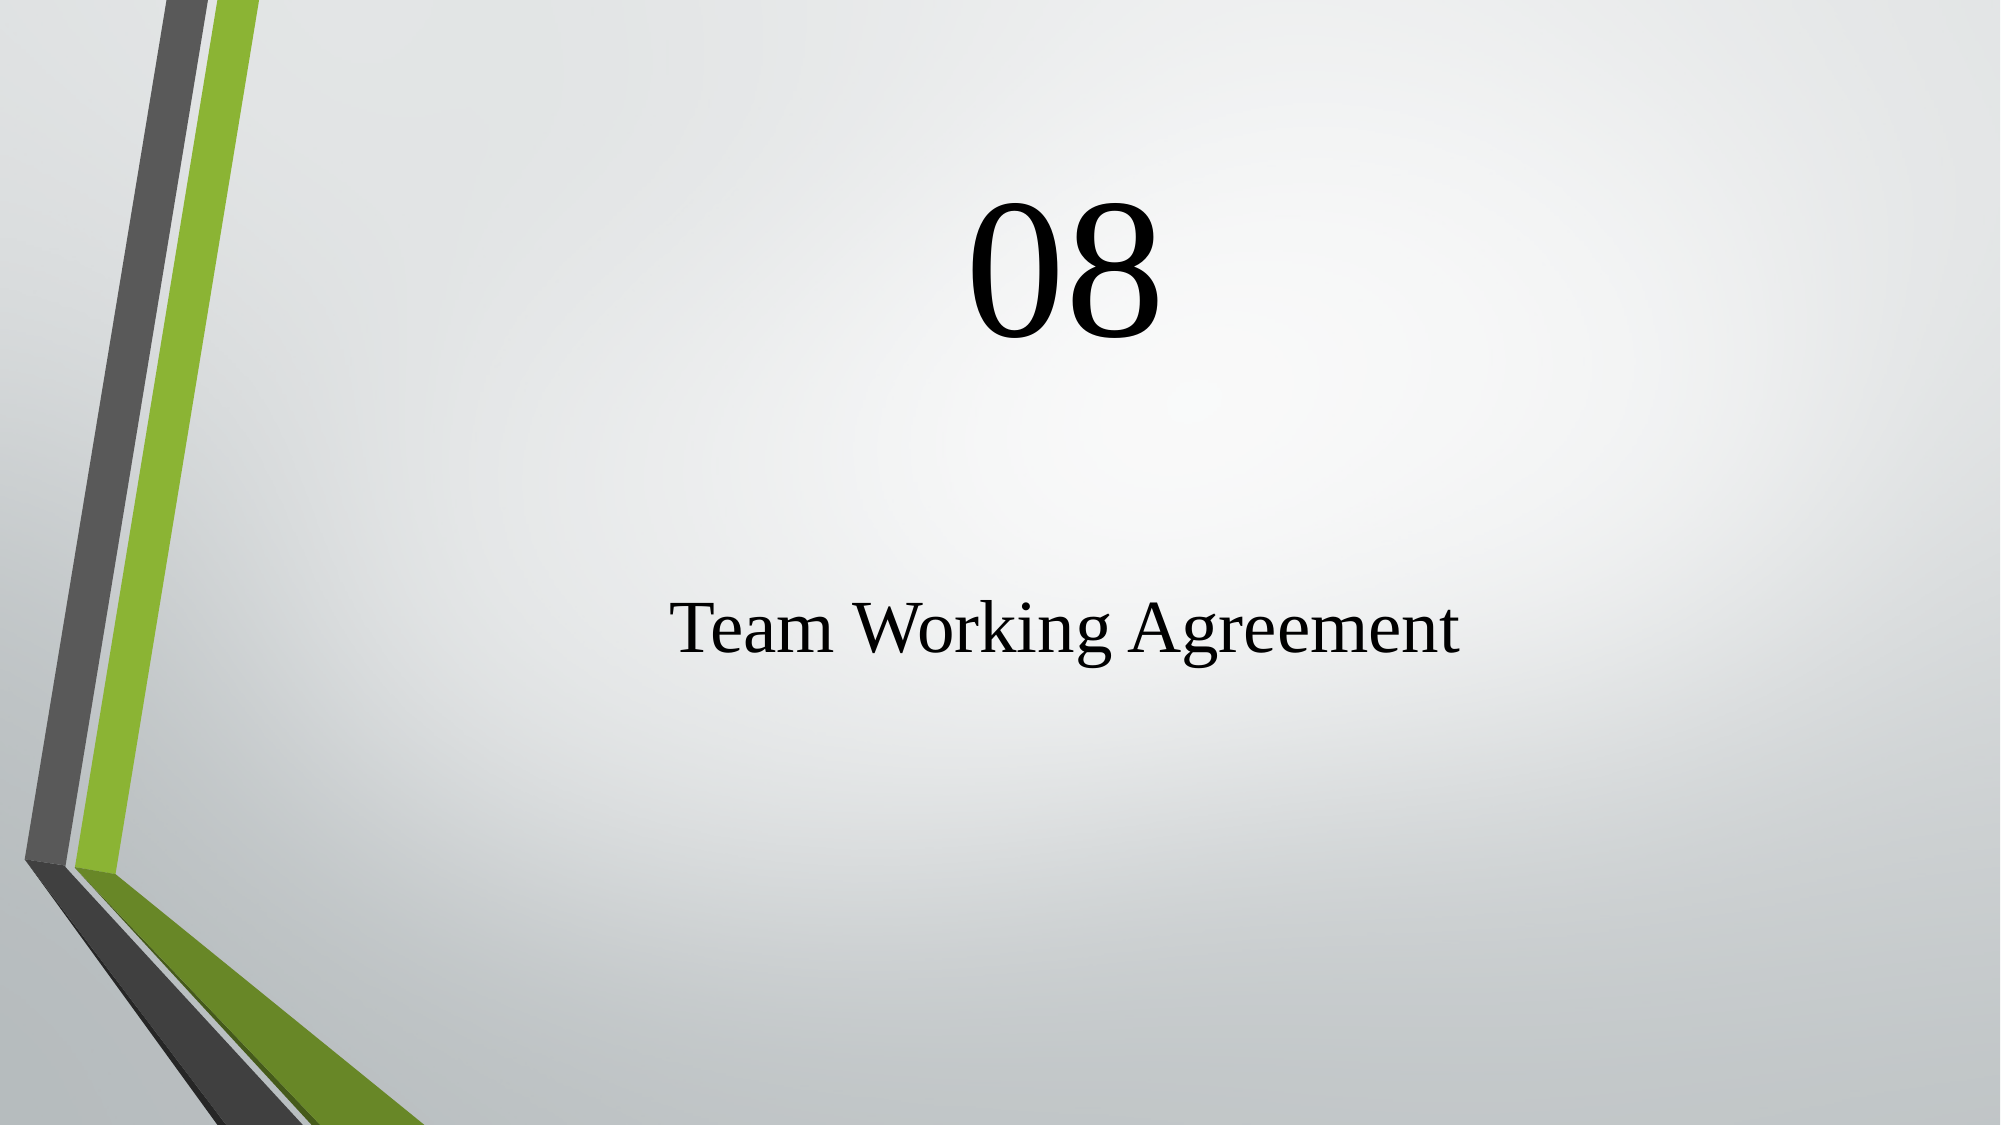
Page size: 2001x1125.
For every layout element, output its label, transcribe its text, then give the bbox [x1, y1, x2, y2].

list Team Working Agreement [243, 437, 1887, 950]
title 08 [243, 112, 1887, 400]
